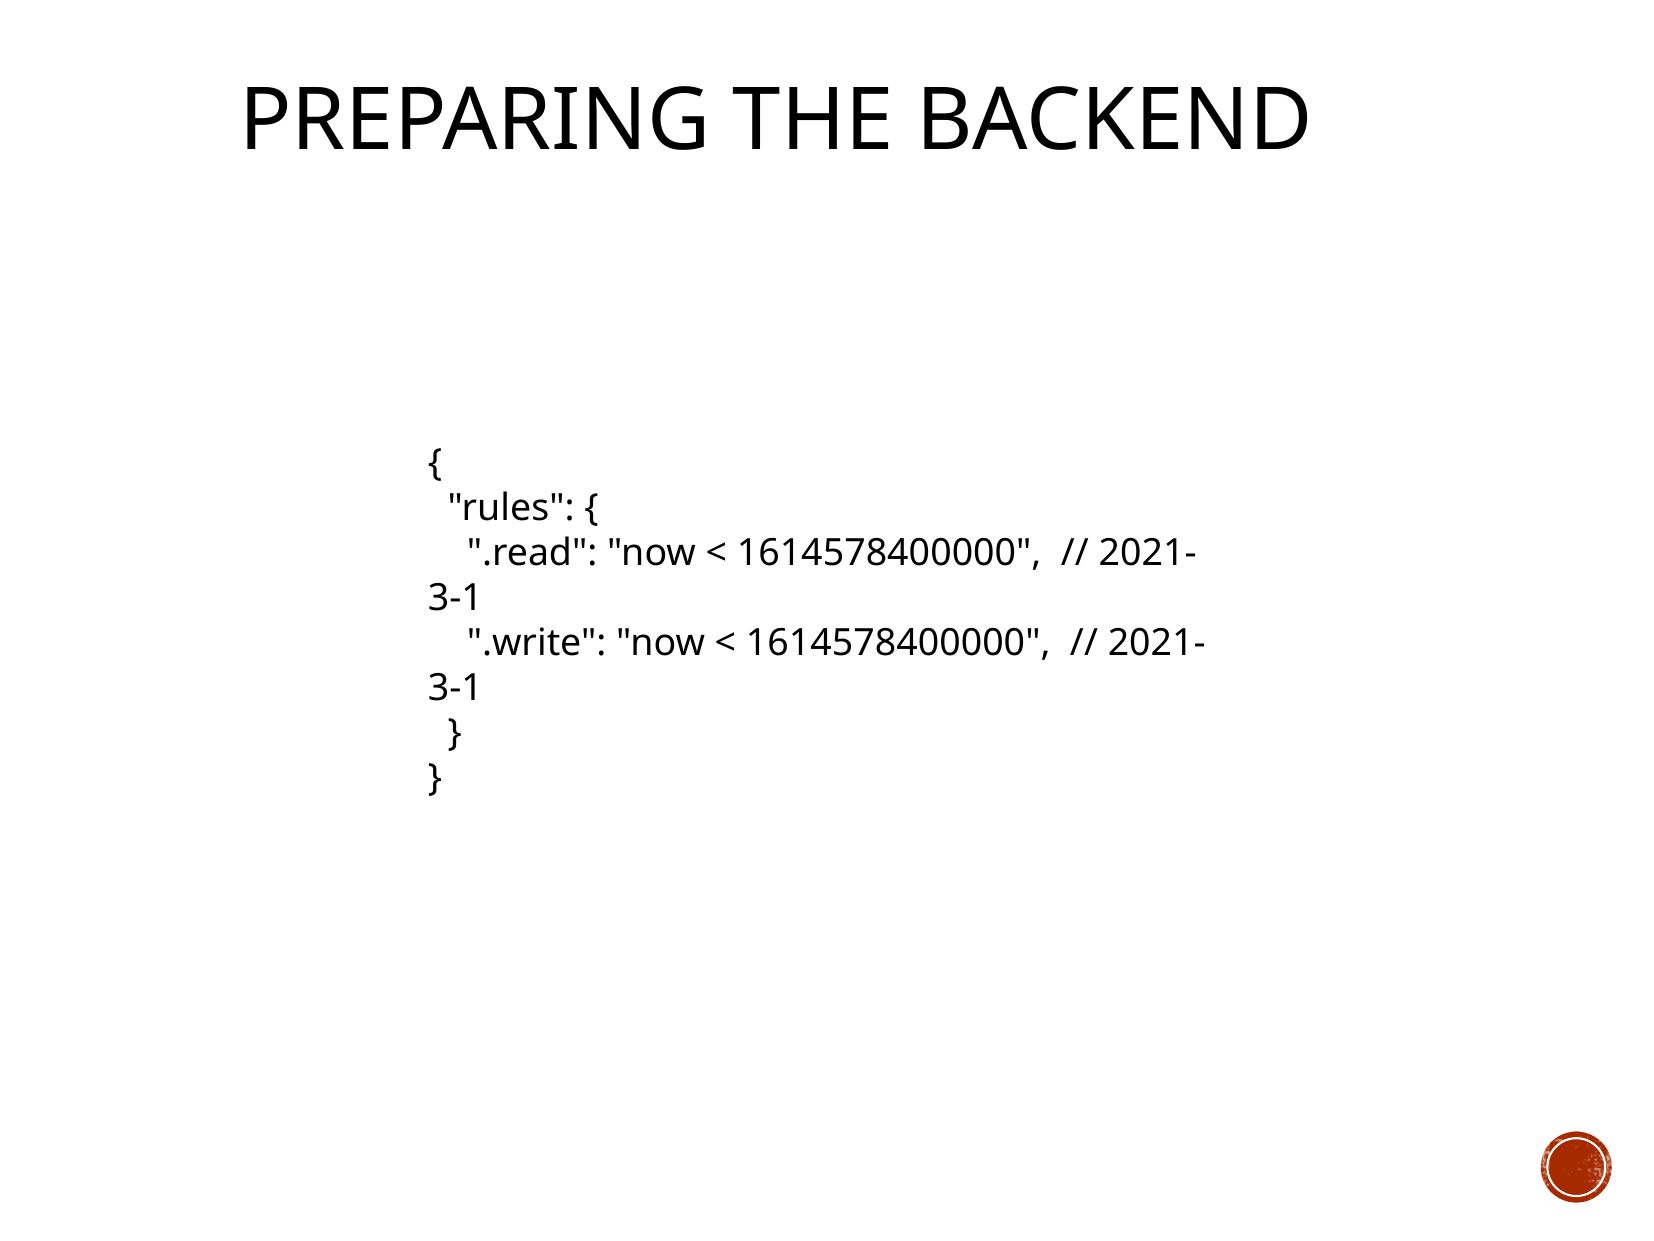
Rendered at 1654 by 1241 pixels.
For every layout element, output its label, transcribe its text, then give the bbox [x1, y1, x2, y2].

text_box { "rules": { ".read": "now < 1614578400000", // 2021-3-1 ".write": "now < 1614578400000", // 2021-3-1 } } [413, 430, 1240, 806]
title PREPARING THE BACKEND [224, 66, 1495, 282]
